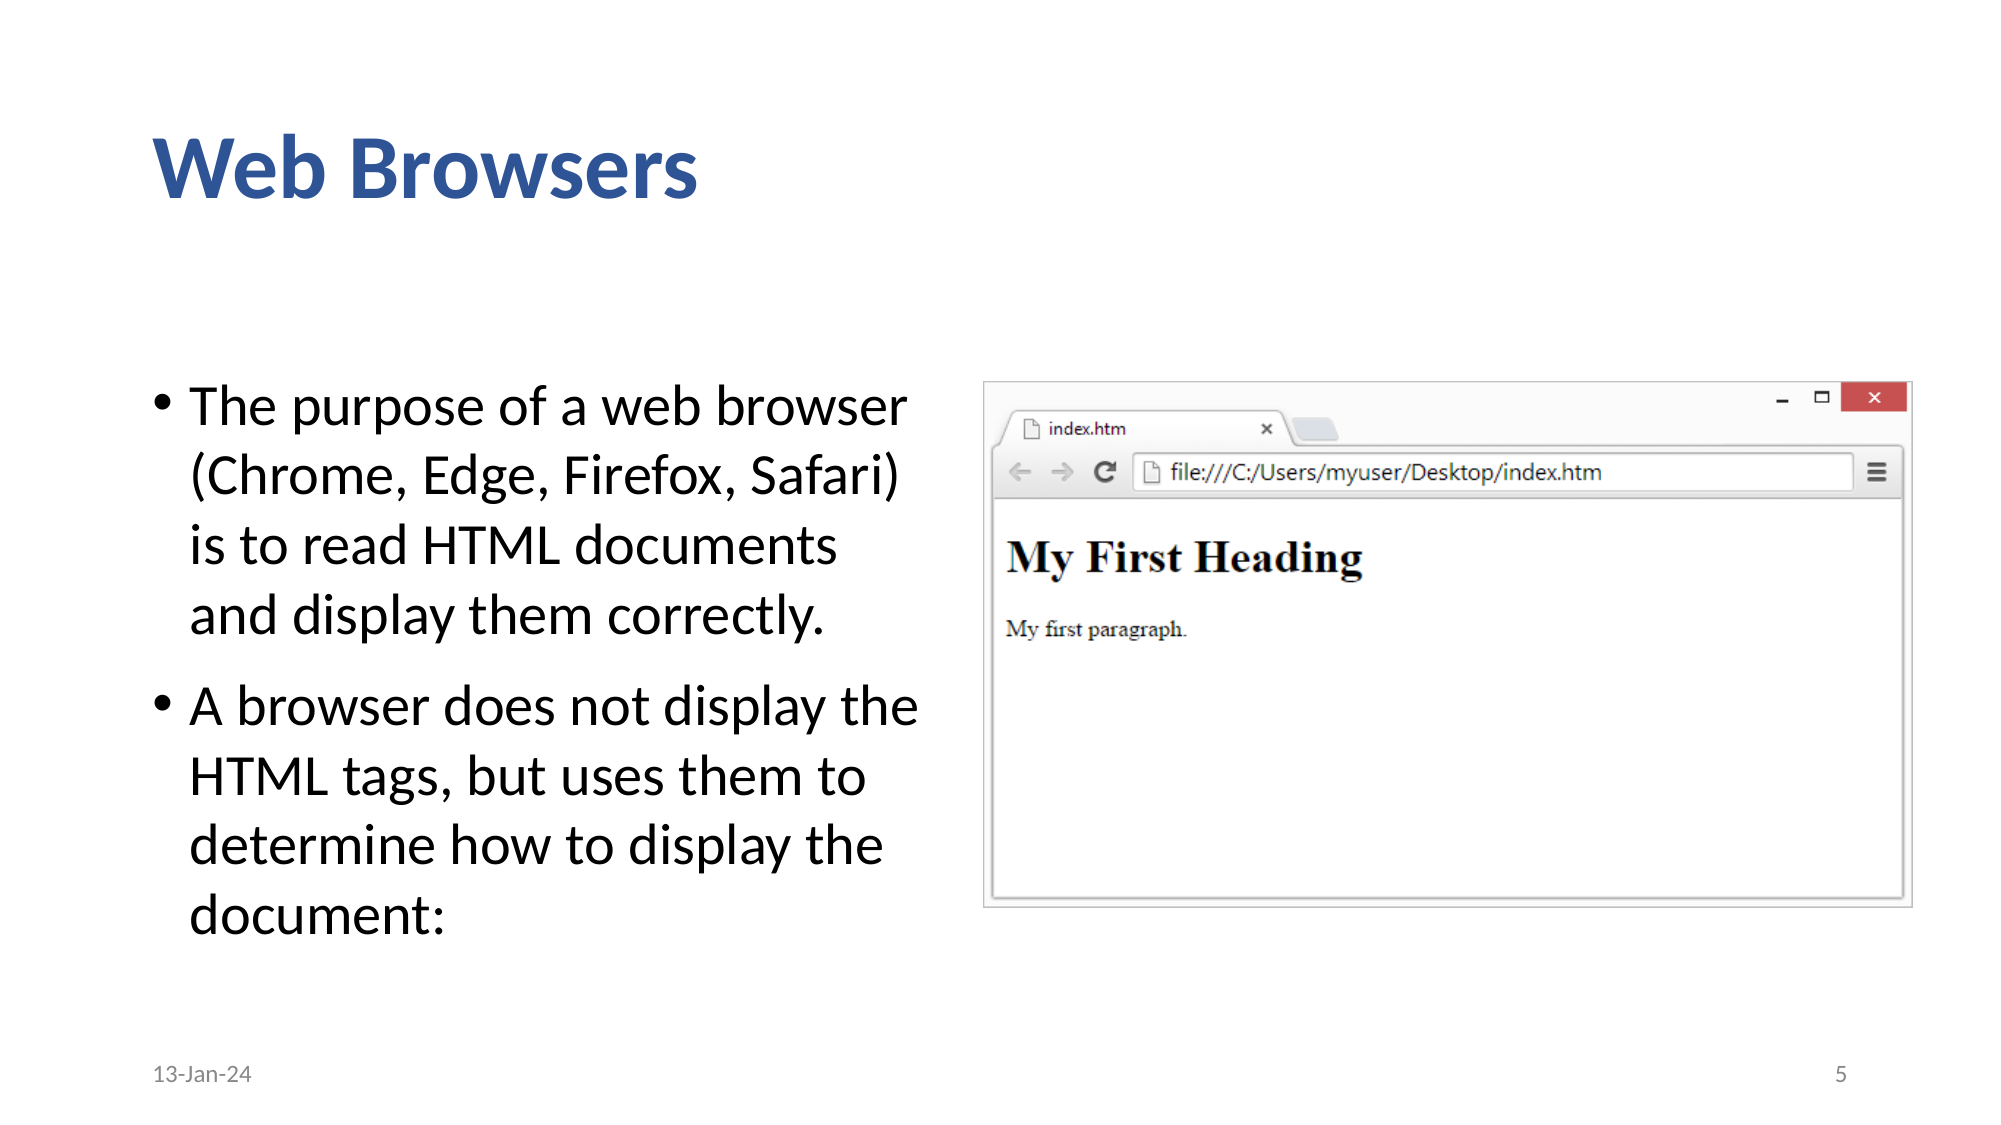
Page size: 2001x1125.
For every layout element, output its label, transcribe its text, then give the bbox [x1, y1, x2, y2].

list The purpose of a web browser (Chrome, Edge, Firefox, Safari) is to read HTML documents and display them correctly. A browser does not display the HTML tags, but uses them to determine how to display the document: [137, 359, 943, 1105]
title Web Browsers [137, 59, 1863, 278]
slide_number 13-Jan-24 [137, 1042, 588, 1103]
slide_number ‹#› [1412, 1042, 1863, 1103]
picture [983, 380, 1913, 909]
